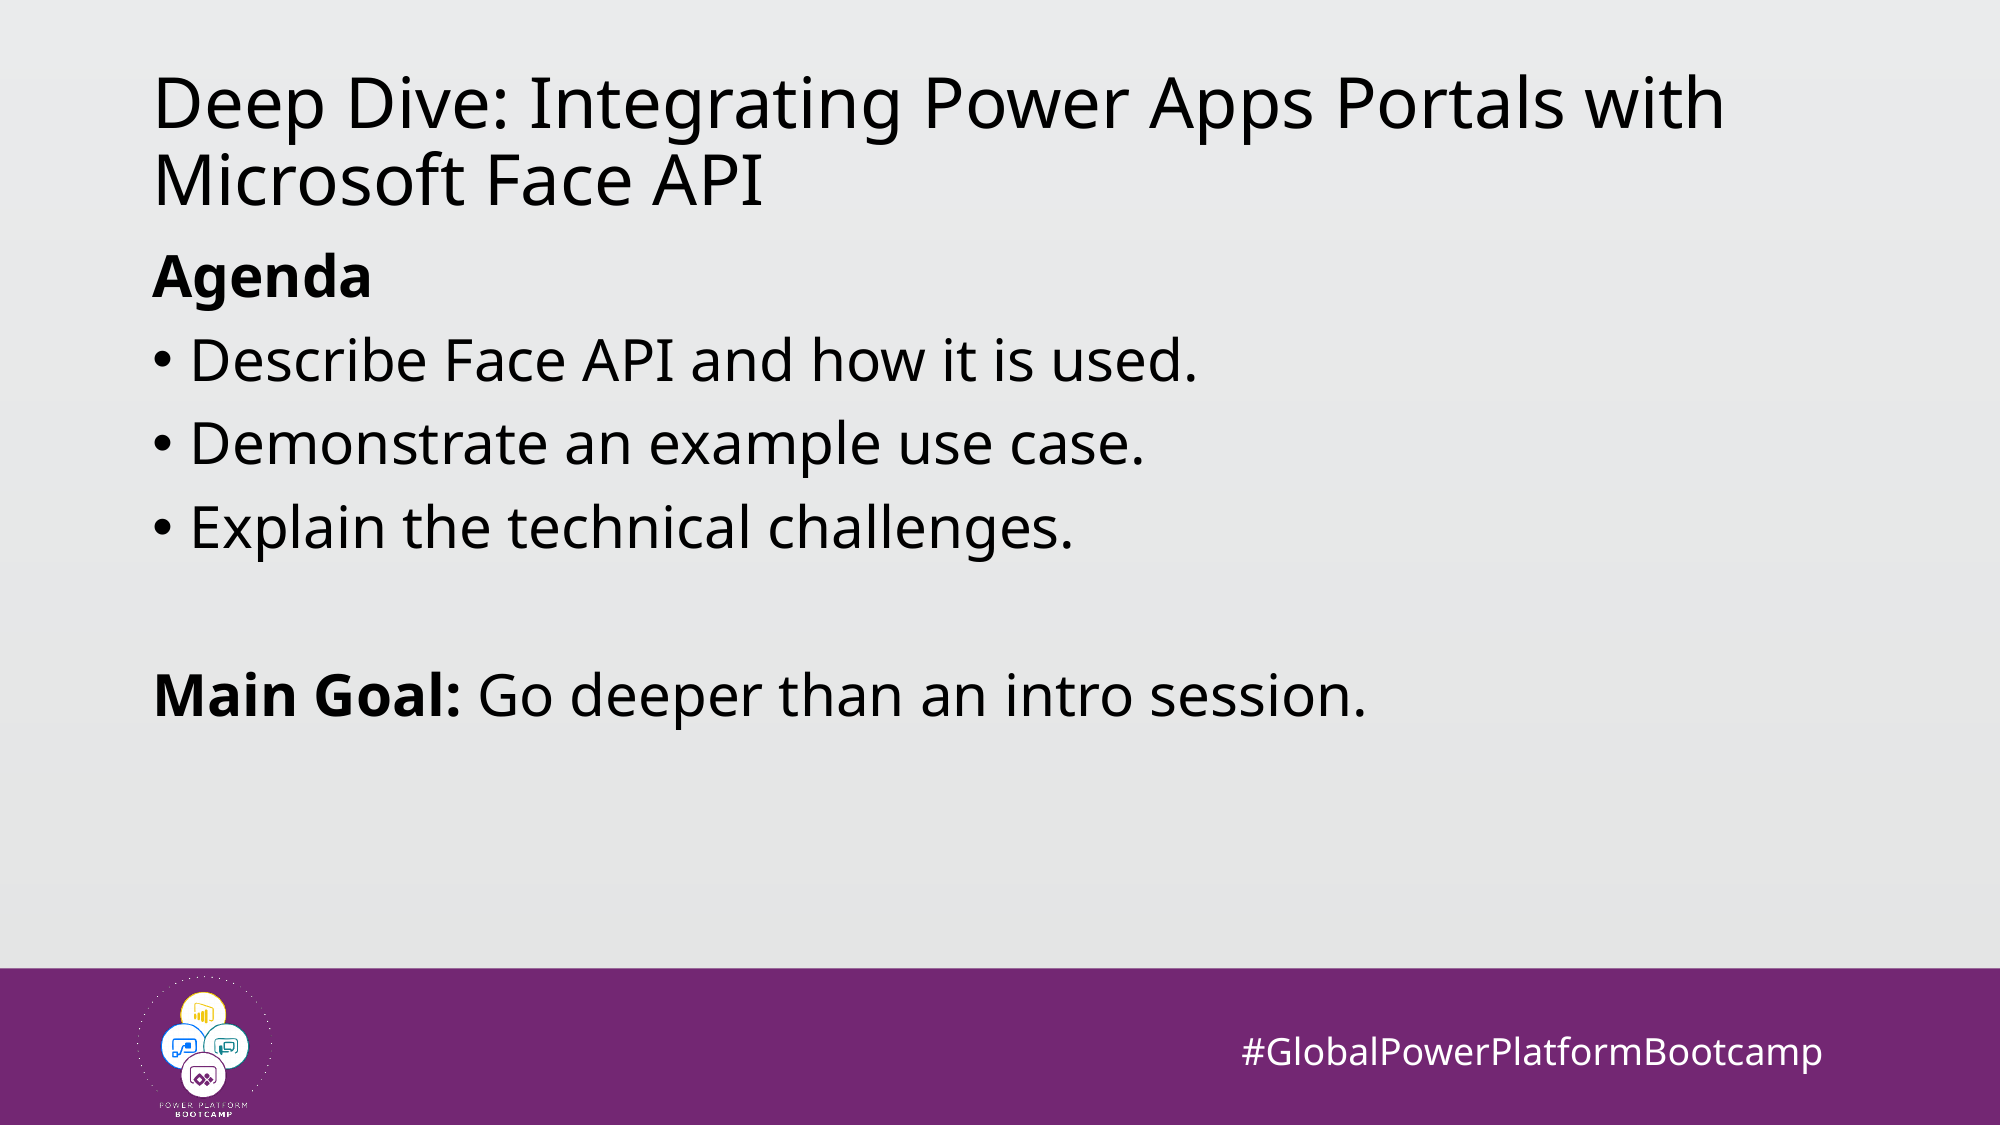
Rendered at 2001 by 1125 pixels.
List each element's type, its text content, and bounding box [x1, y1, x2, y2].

picture [137, 976, 272, 1117]
list Agenda Describe Face API and how it is used. Demonstrate an example use case. Explain the technical challenges. Main Goal: Go deeper than an intro session. [137, 239, 1863, 954]
title Deep Dive: Integrating Power Apps Portals with Microsoft Face API [137, 59, 1863, 229]
